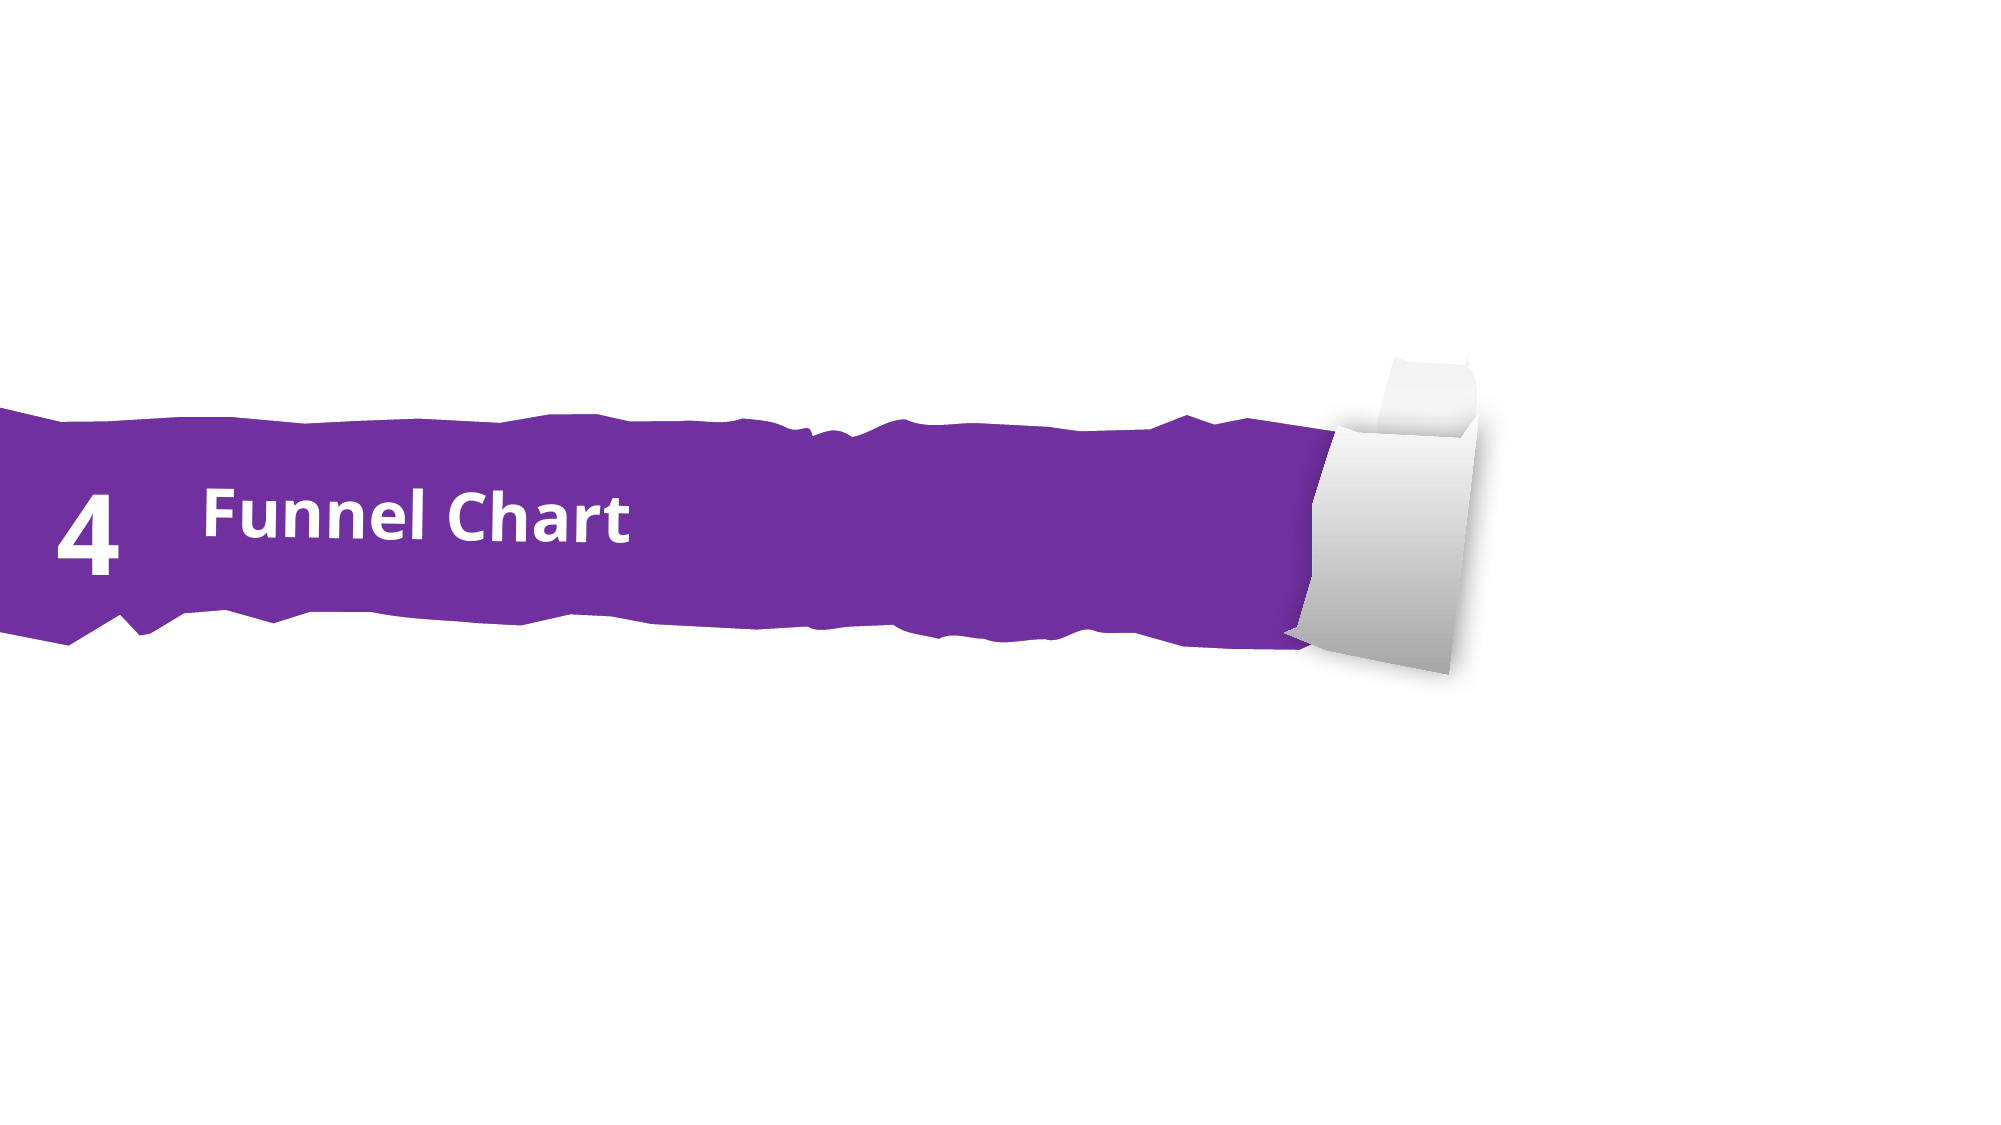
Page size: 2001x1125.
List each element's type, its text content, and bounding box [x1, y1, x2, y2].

text_box [0, 404, 1297, 654]
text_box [1223, 420, 1541, 604]
text_box Funnel Chart [185, 462, 1223, 576]
text_box 4 [35, 455, 143, 605]
